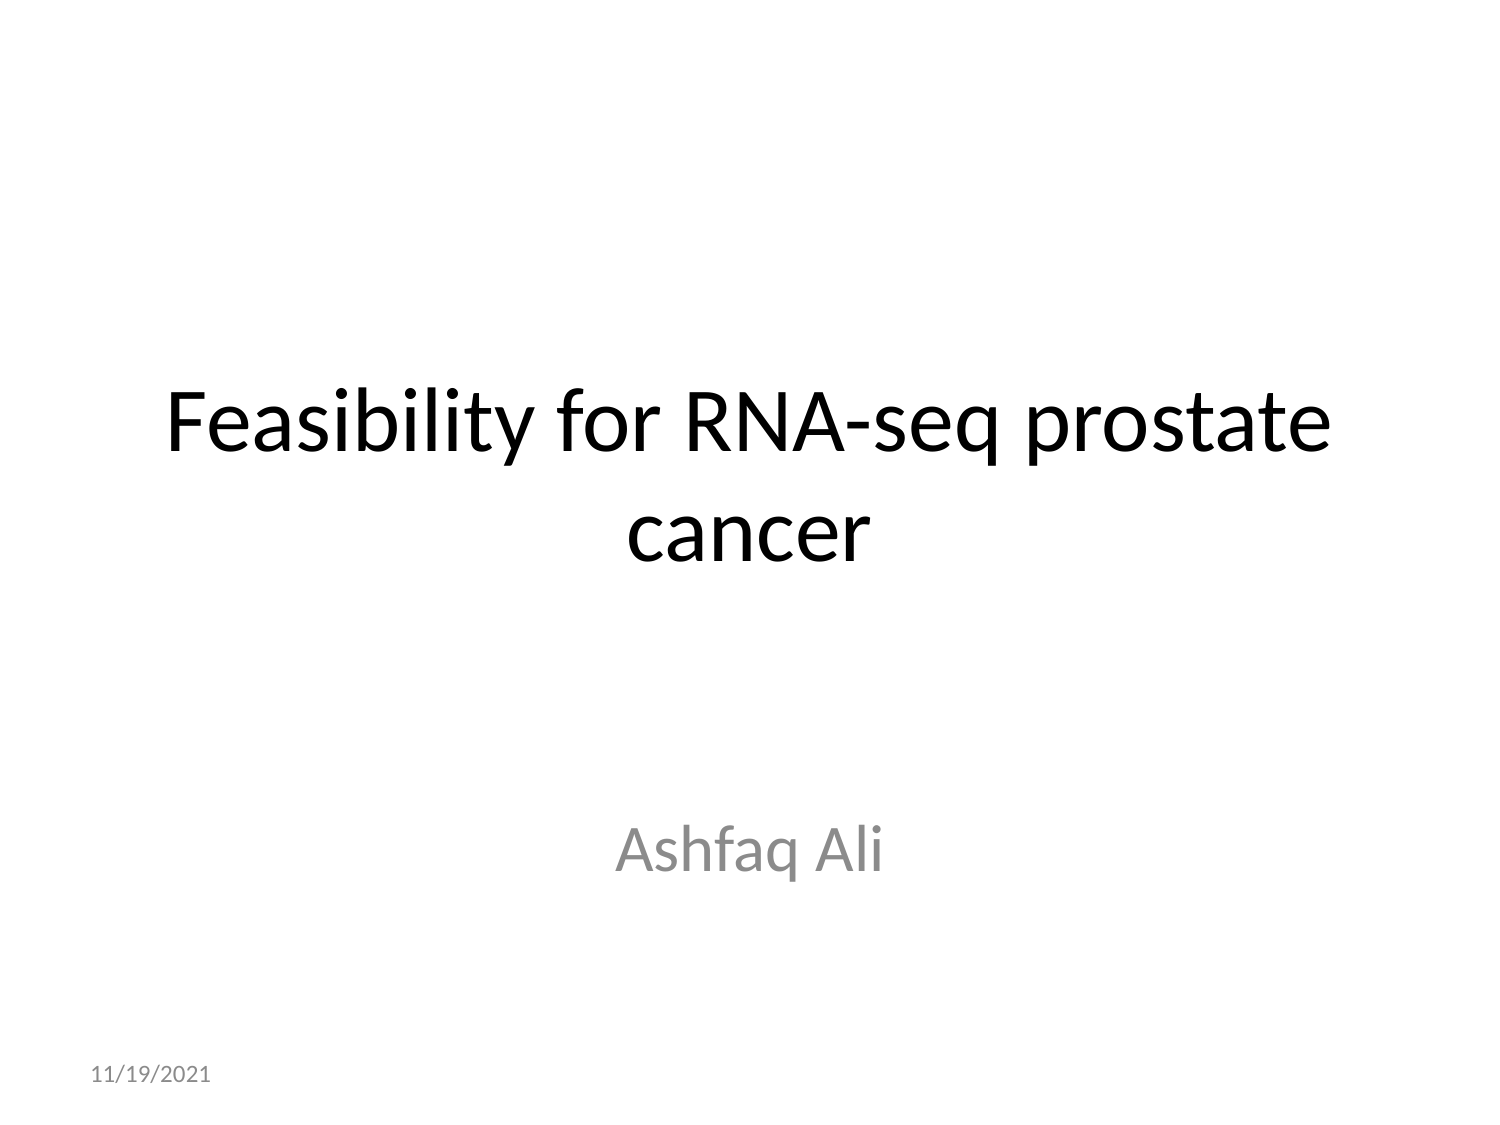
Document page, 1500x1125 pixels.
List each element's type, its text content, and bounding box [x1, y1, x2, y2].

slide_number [75, 1042, 425, 1103]
title Feasibility for RNA-seq prostate cancer [112, 349, 1388, 591]
subtitle Ashfaq Ali [225, 637, 1275, 925]
